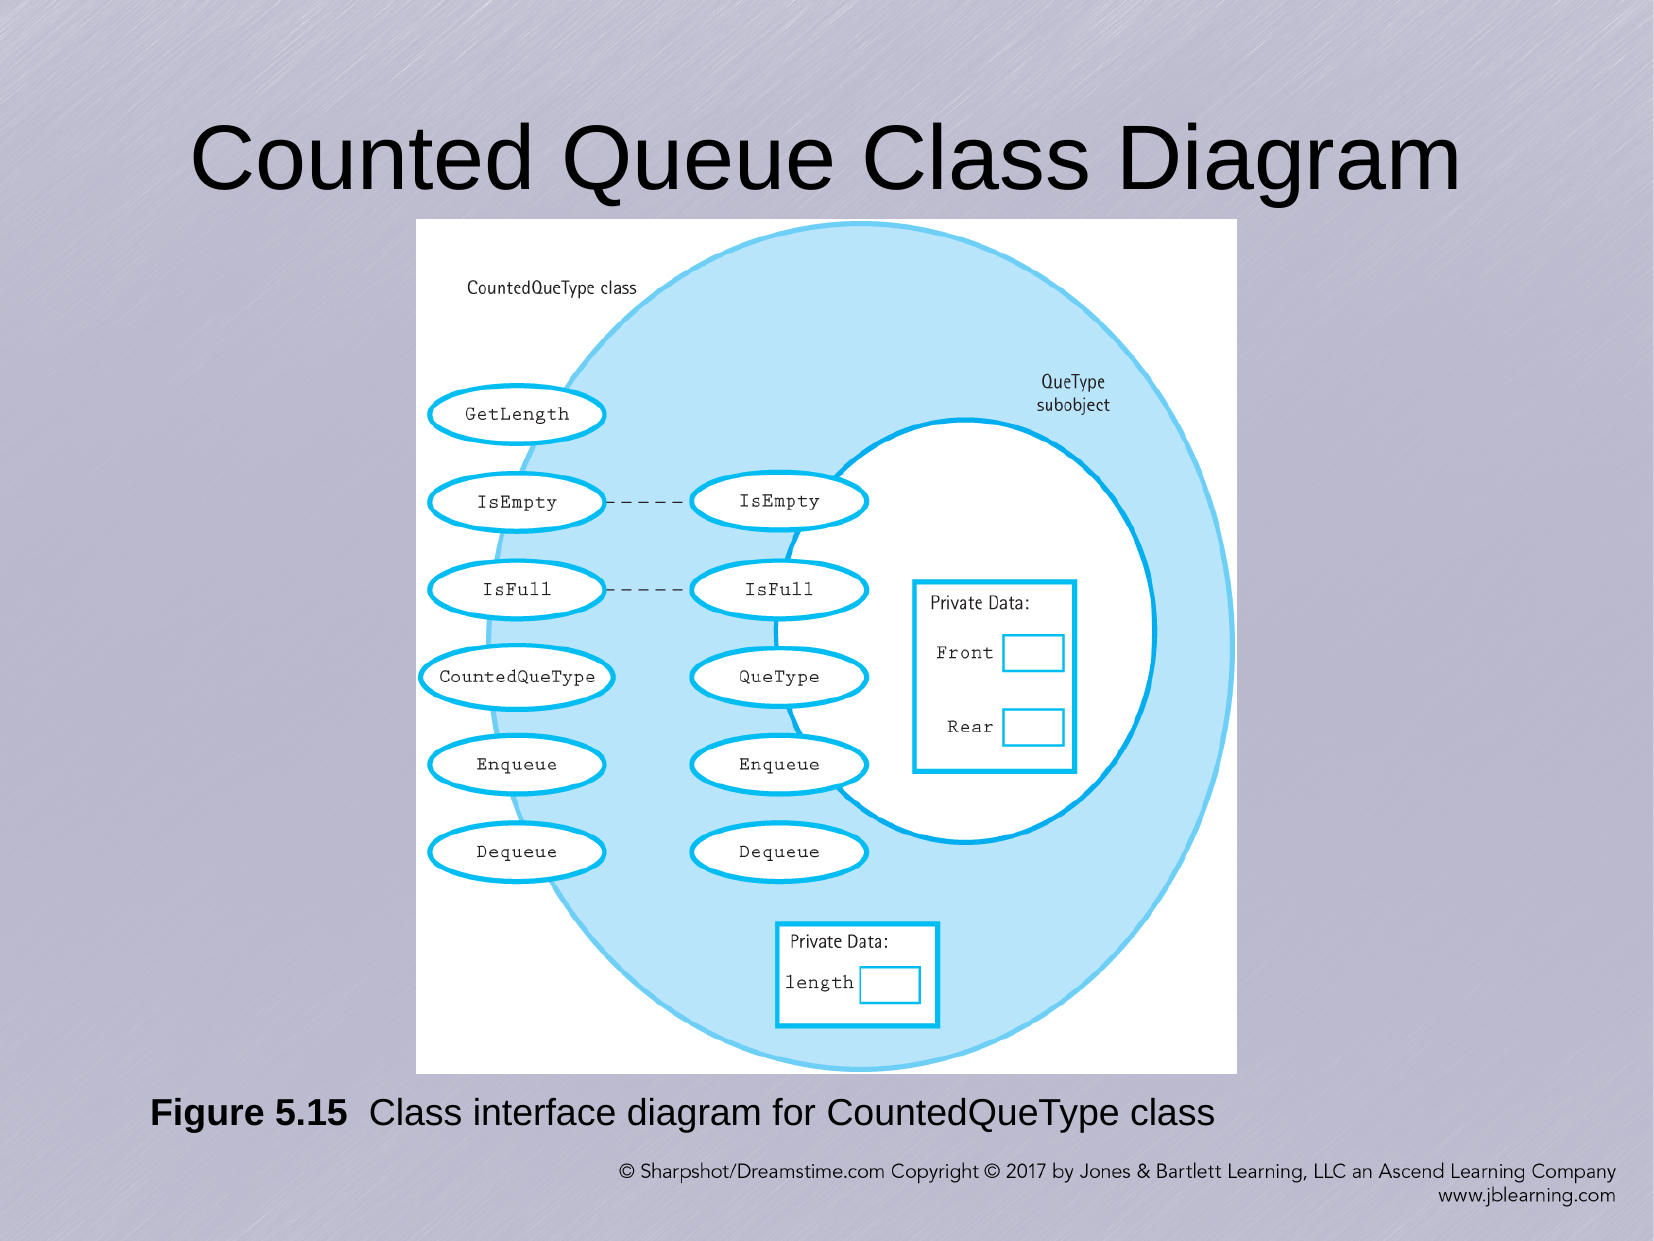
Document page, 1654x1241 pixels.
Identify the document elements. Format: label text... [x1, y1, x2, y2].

text_box Figure 5.15 Class interface diagram for CountedQueType class [0, 1088, 1652, 1155]
text_box Counted Queue Class Diagram [82, 49, 1571, 257]
picture [0, 0, 1654, 1241]
